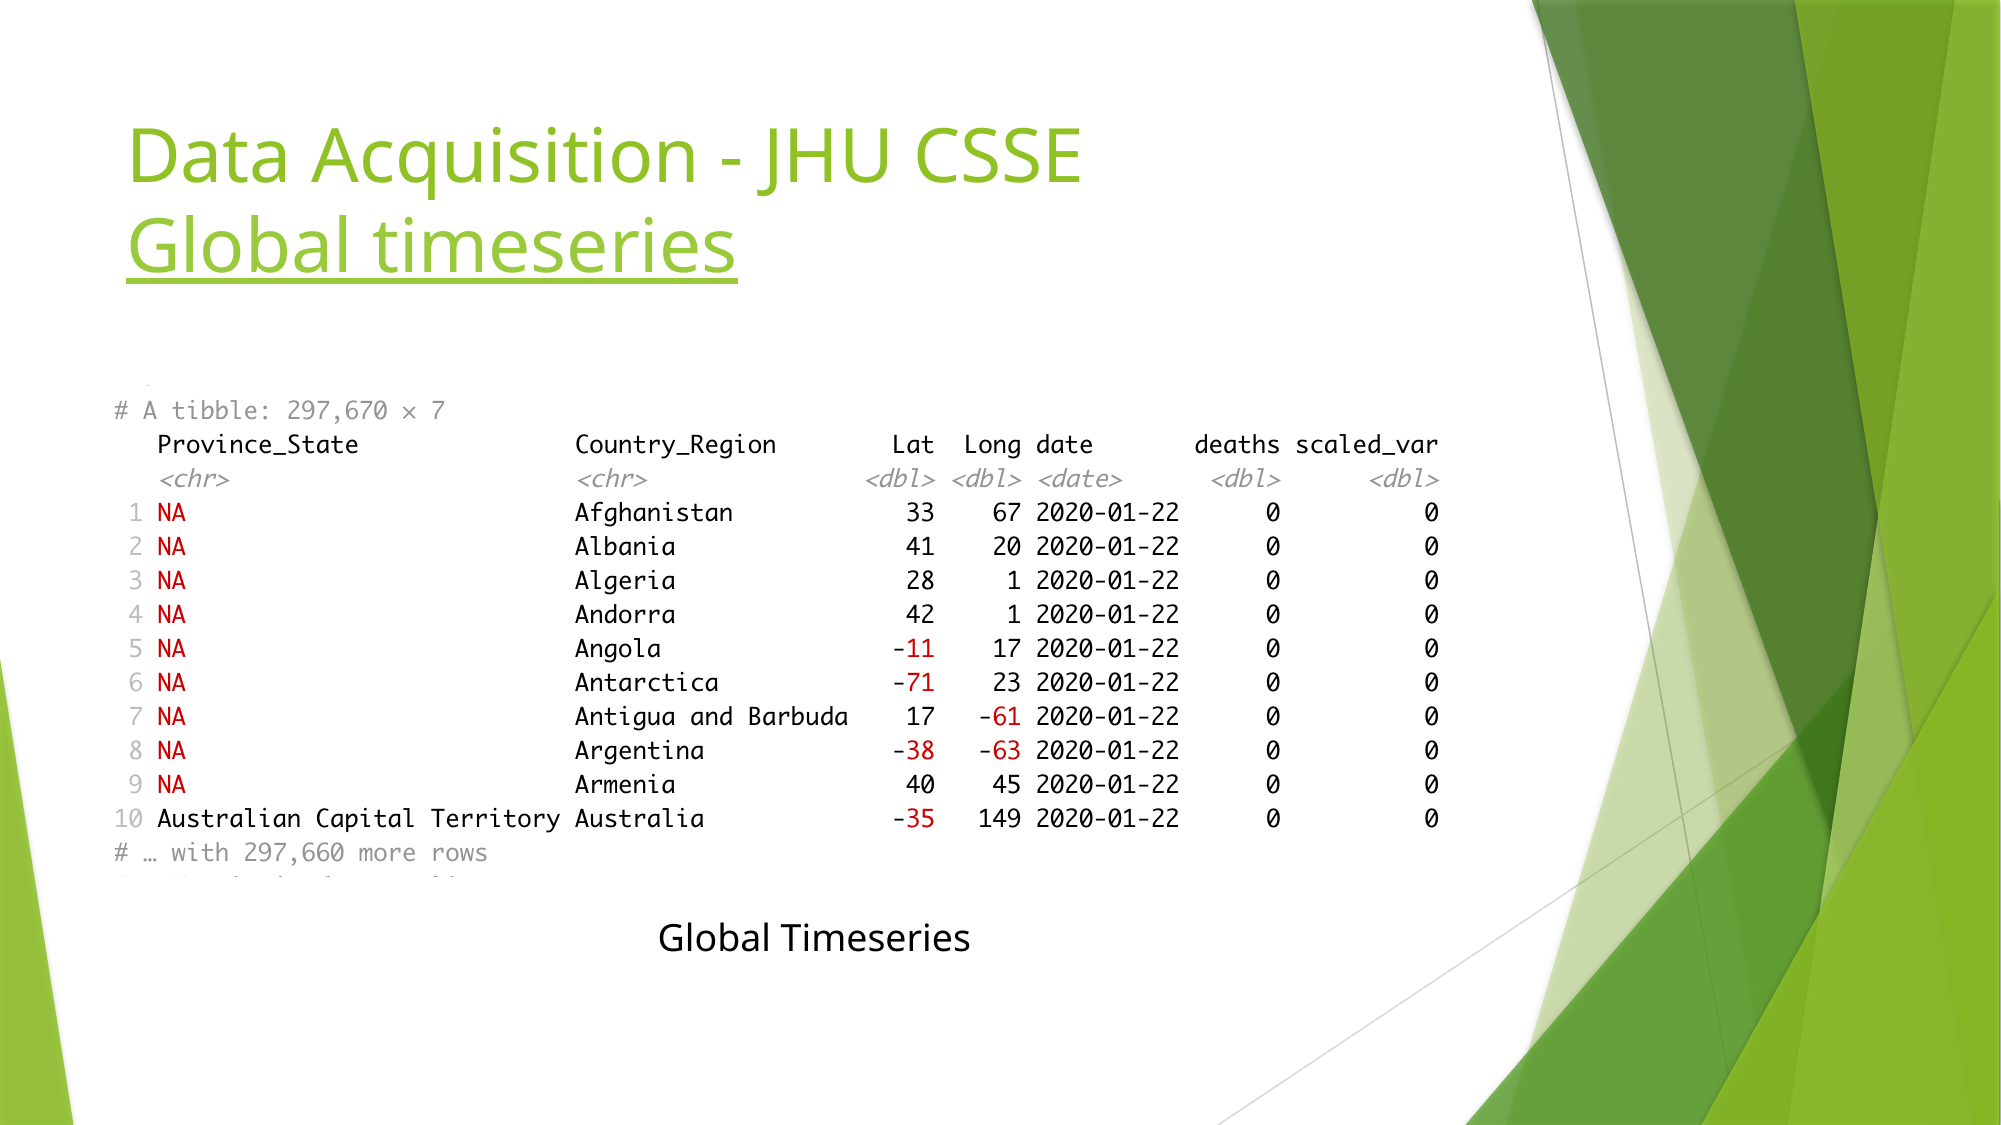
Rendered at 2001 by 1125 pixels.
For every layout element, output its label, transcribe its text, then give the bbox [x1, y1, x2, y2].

picture [109, 384, 1520, 878]
text_box Global Timeseries [110, 906, 1519, 990]
title Data Acquisition - JHU CSSE Global timeseries [111, 99, 1522, 317]
